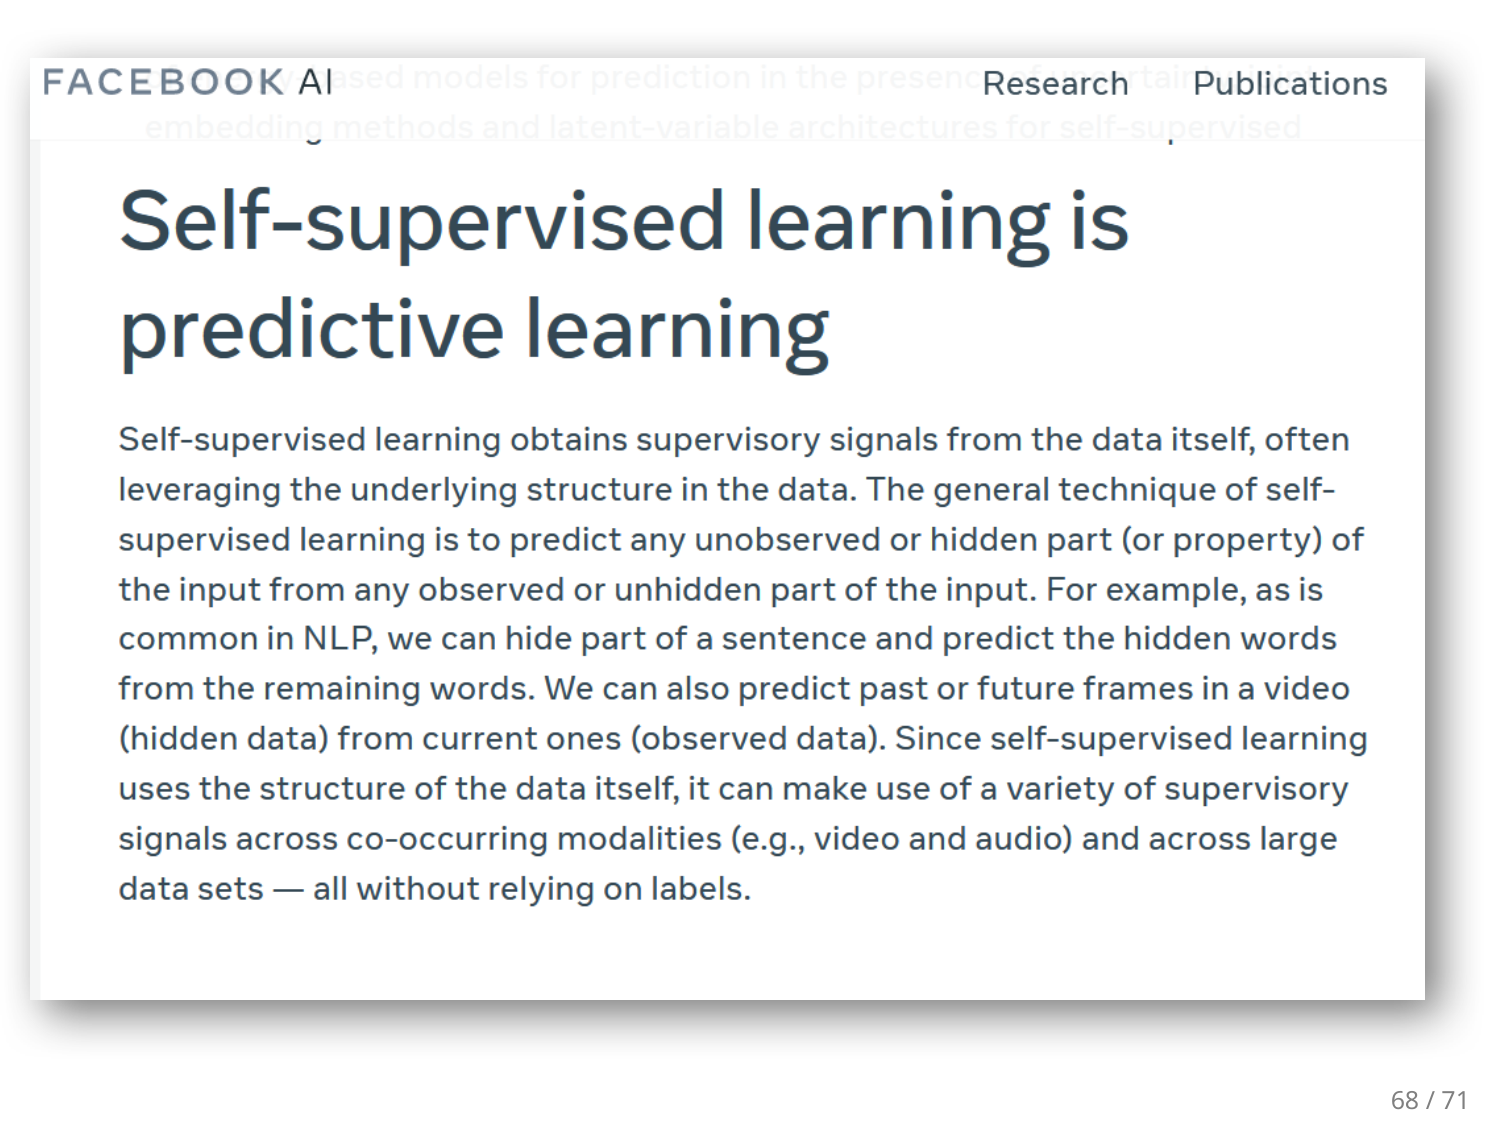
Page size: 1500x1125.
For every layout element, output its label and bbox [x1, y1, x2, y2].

picture [29, 57, 1425, 1000]
